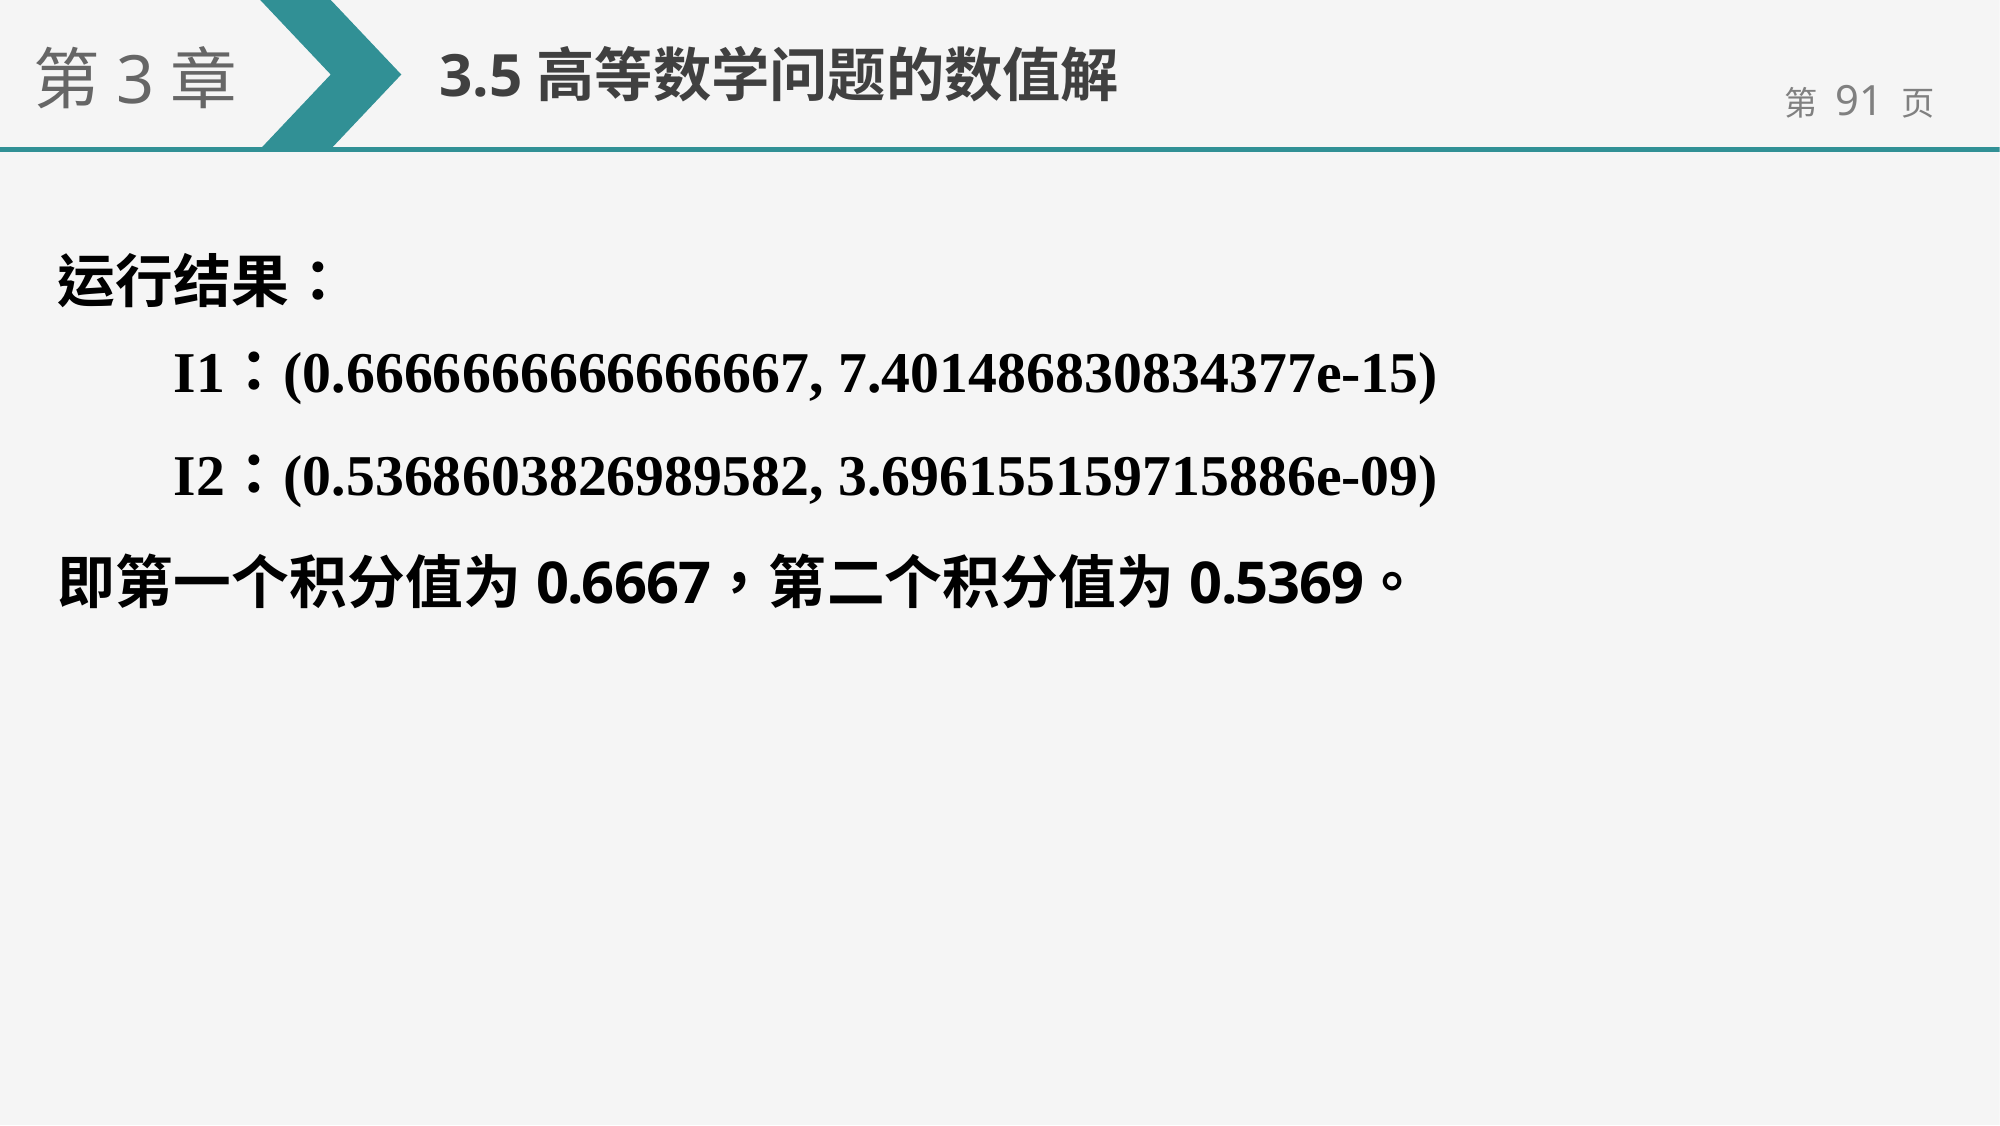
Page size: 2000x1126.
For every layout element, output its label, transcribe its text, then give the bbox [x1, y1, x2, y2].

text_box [57, 217, 1937, 861]
text_box [258, 0, 403, 148]
text_box 第3章 [19, 29, 253, 125]
text_box 3.5高等数学问题的数值解 [424, 31, 1366, 116]
